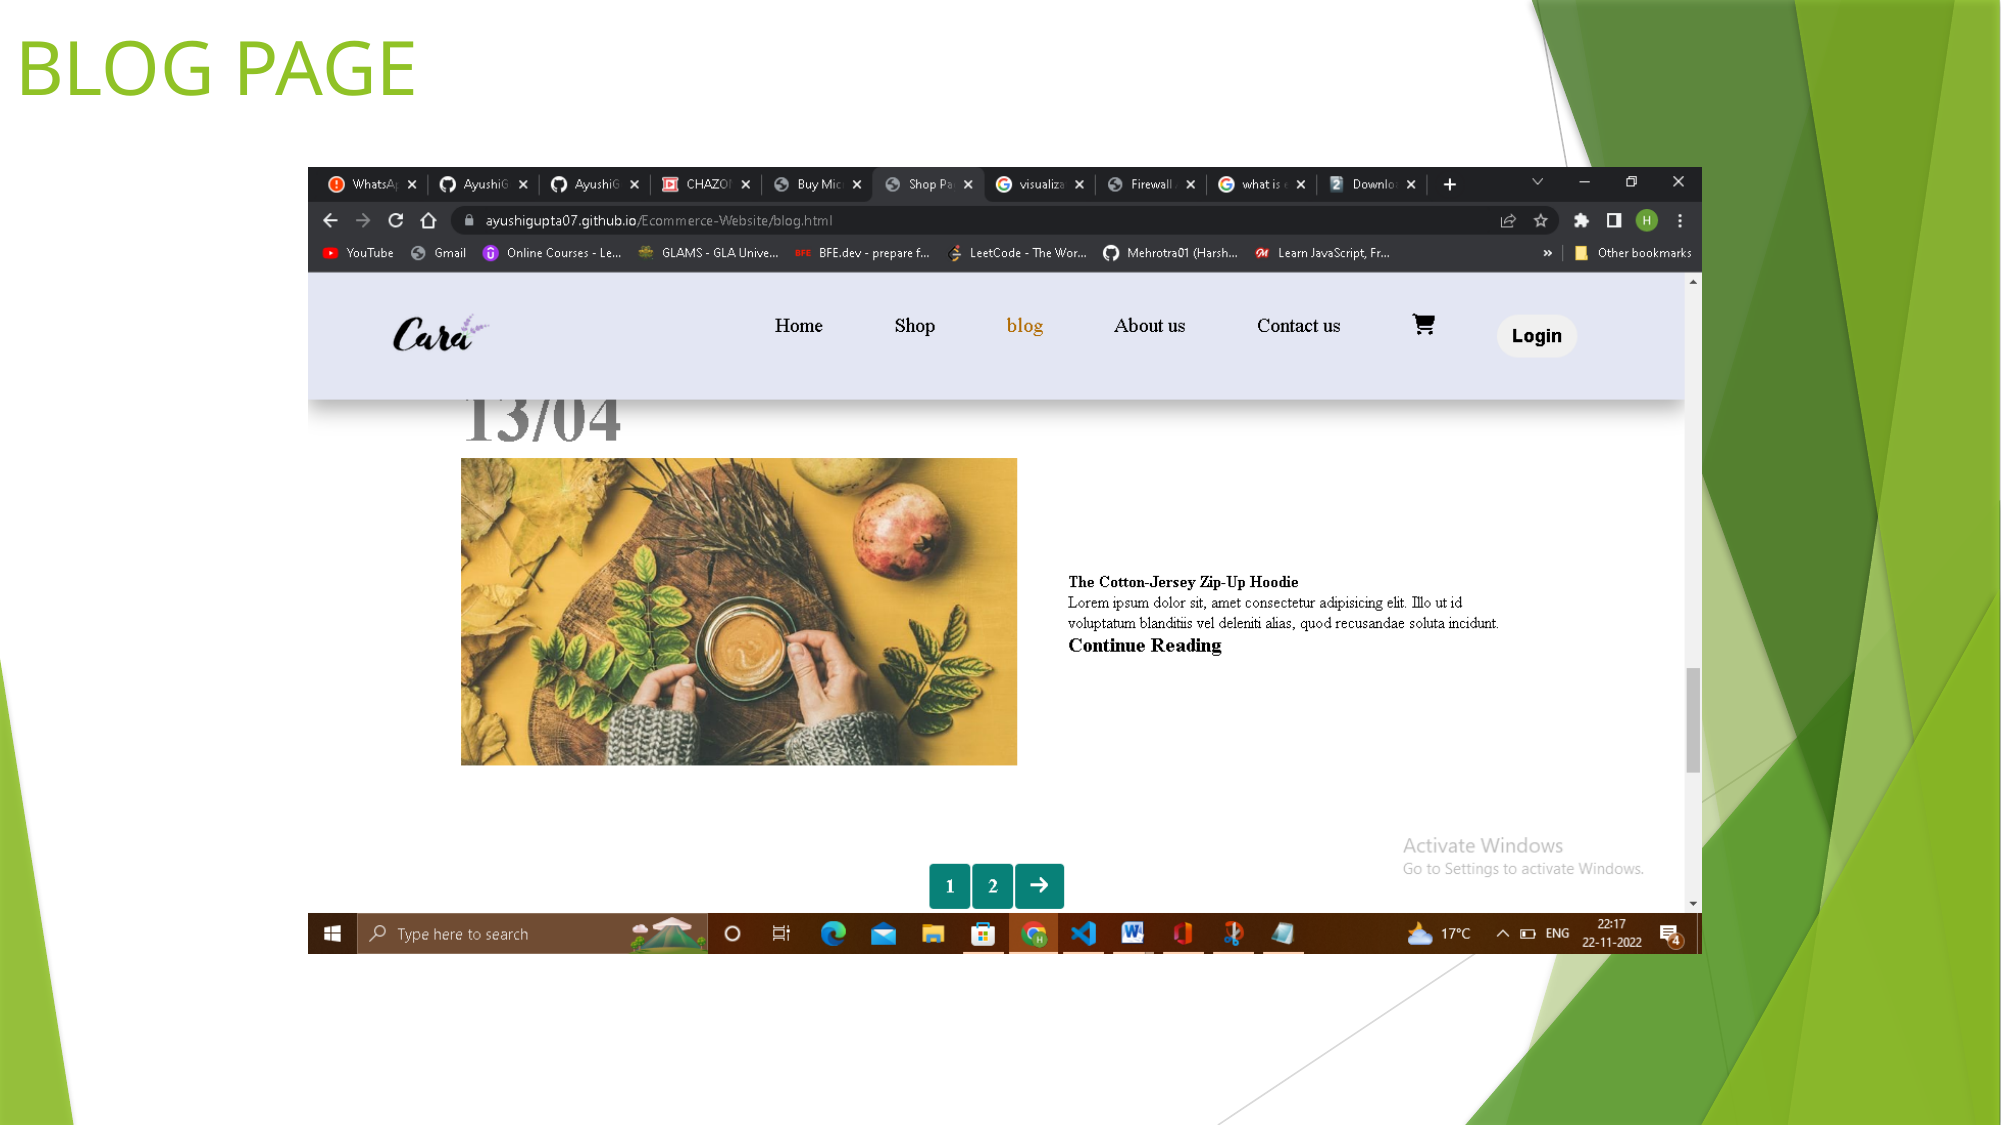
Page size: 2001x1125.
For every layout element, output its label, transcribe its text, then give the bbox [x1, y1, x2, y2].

title BLOG PAGE [0, 13, 1522, 1102]
picture [307, 166, 1702, 954]
